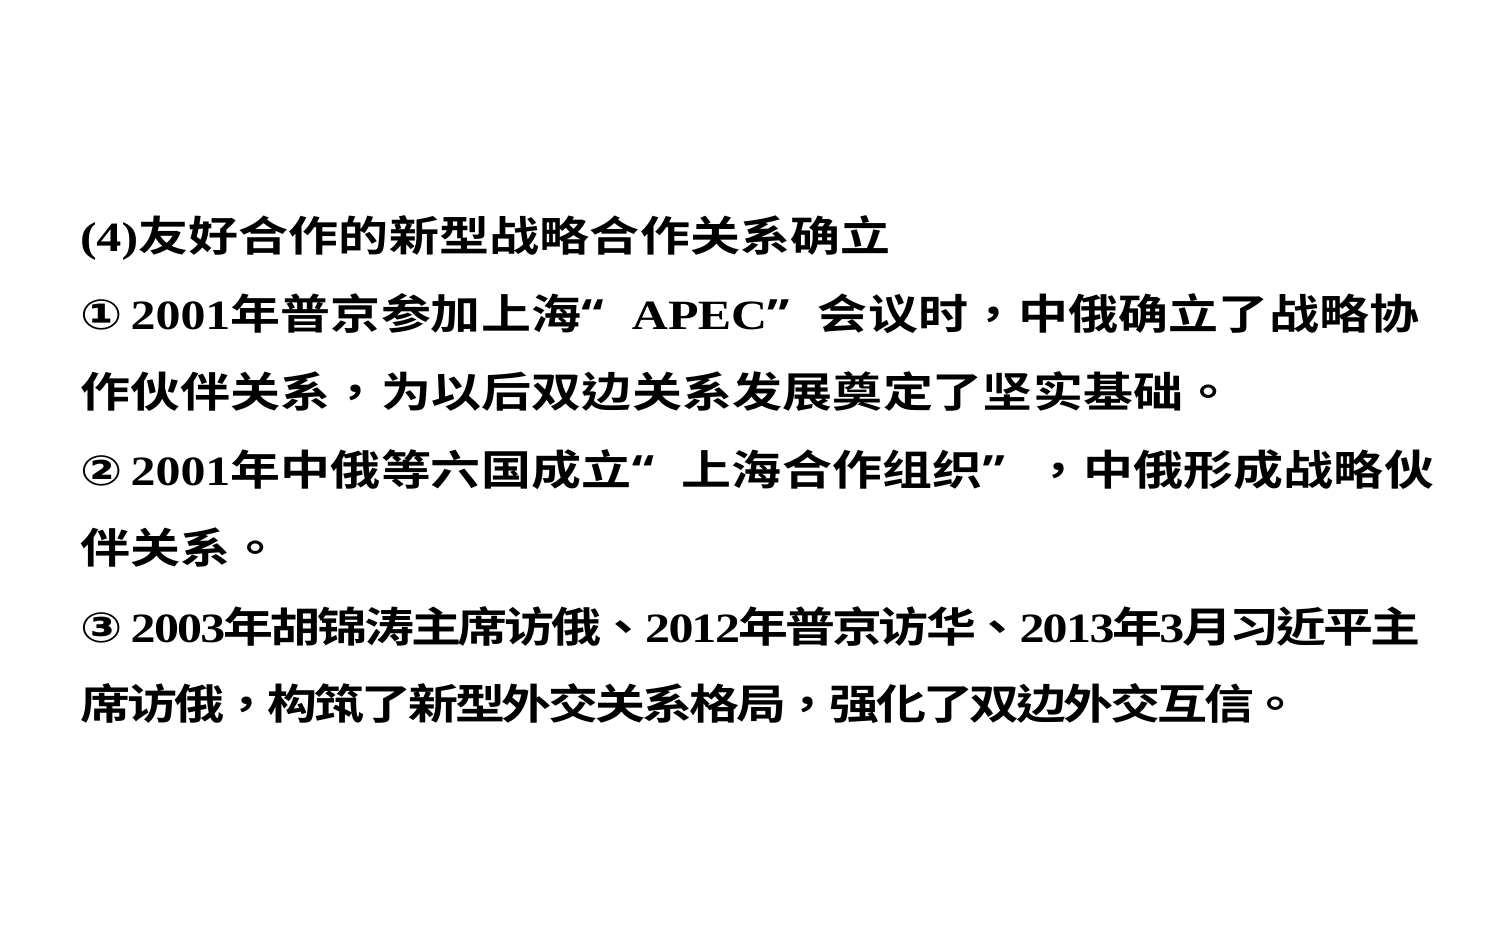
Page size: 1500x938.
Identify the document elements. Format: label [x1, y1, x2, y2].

text_box [79, 185, 1450, 776]
